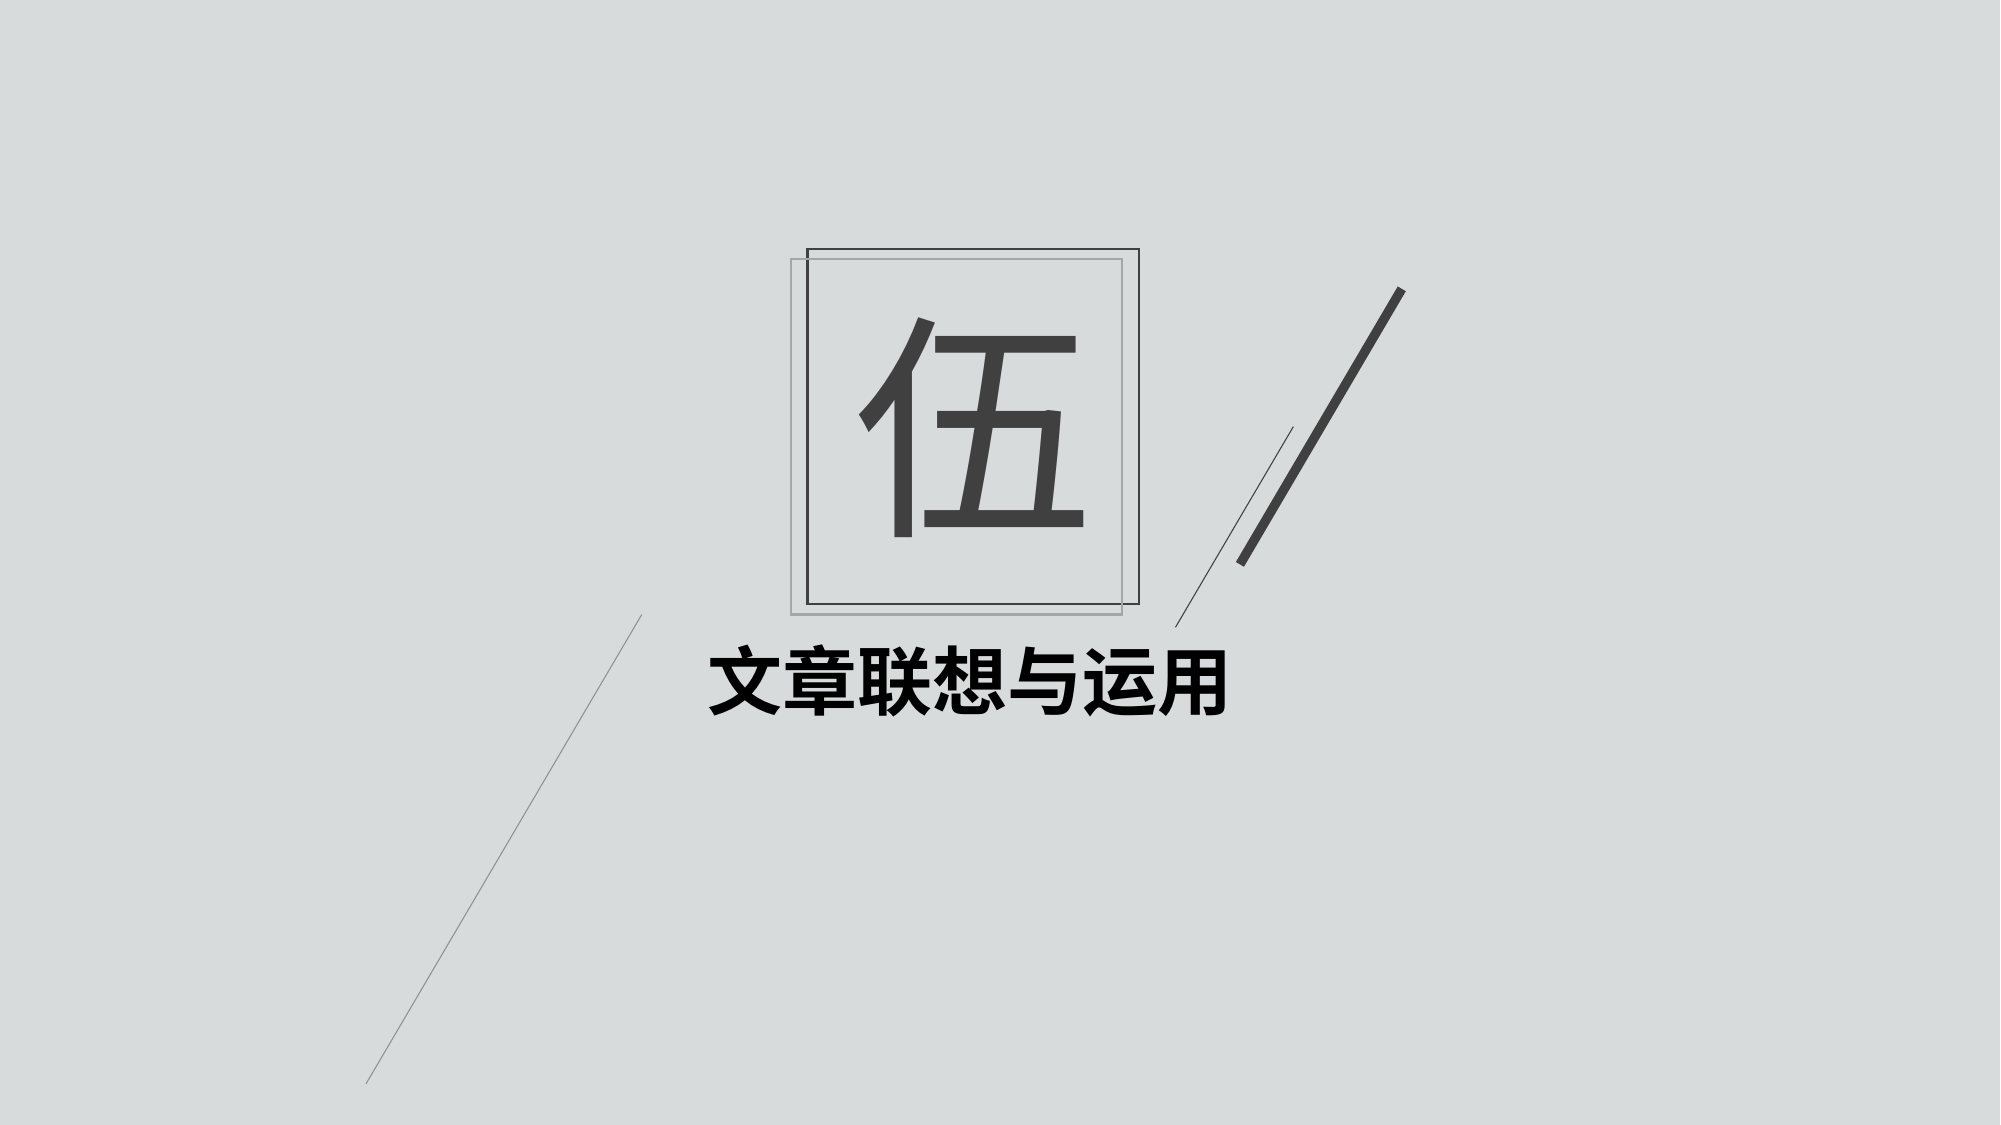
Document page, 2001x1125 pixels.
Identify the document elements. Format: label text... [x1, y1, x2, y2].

text_box 文章联想与运用 [692, 637, 1256, 734]
text_box 伍 [795, 271, 1151, 574]
text_box [1123, 574, 1140, 605]
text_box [1175, 426, 1294, 628]
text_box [1239, 288, 1402, 565]
text_box [806, 248, 1140, 271]
text_box [790, 258, 1123, 616]
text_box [366, 614, 642, 1084]
